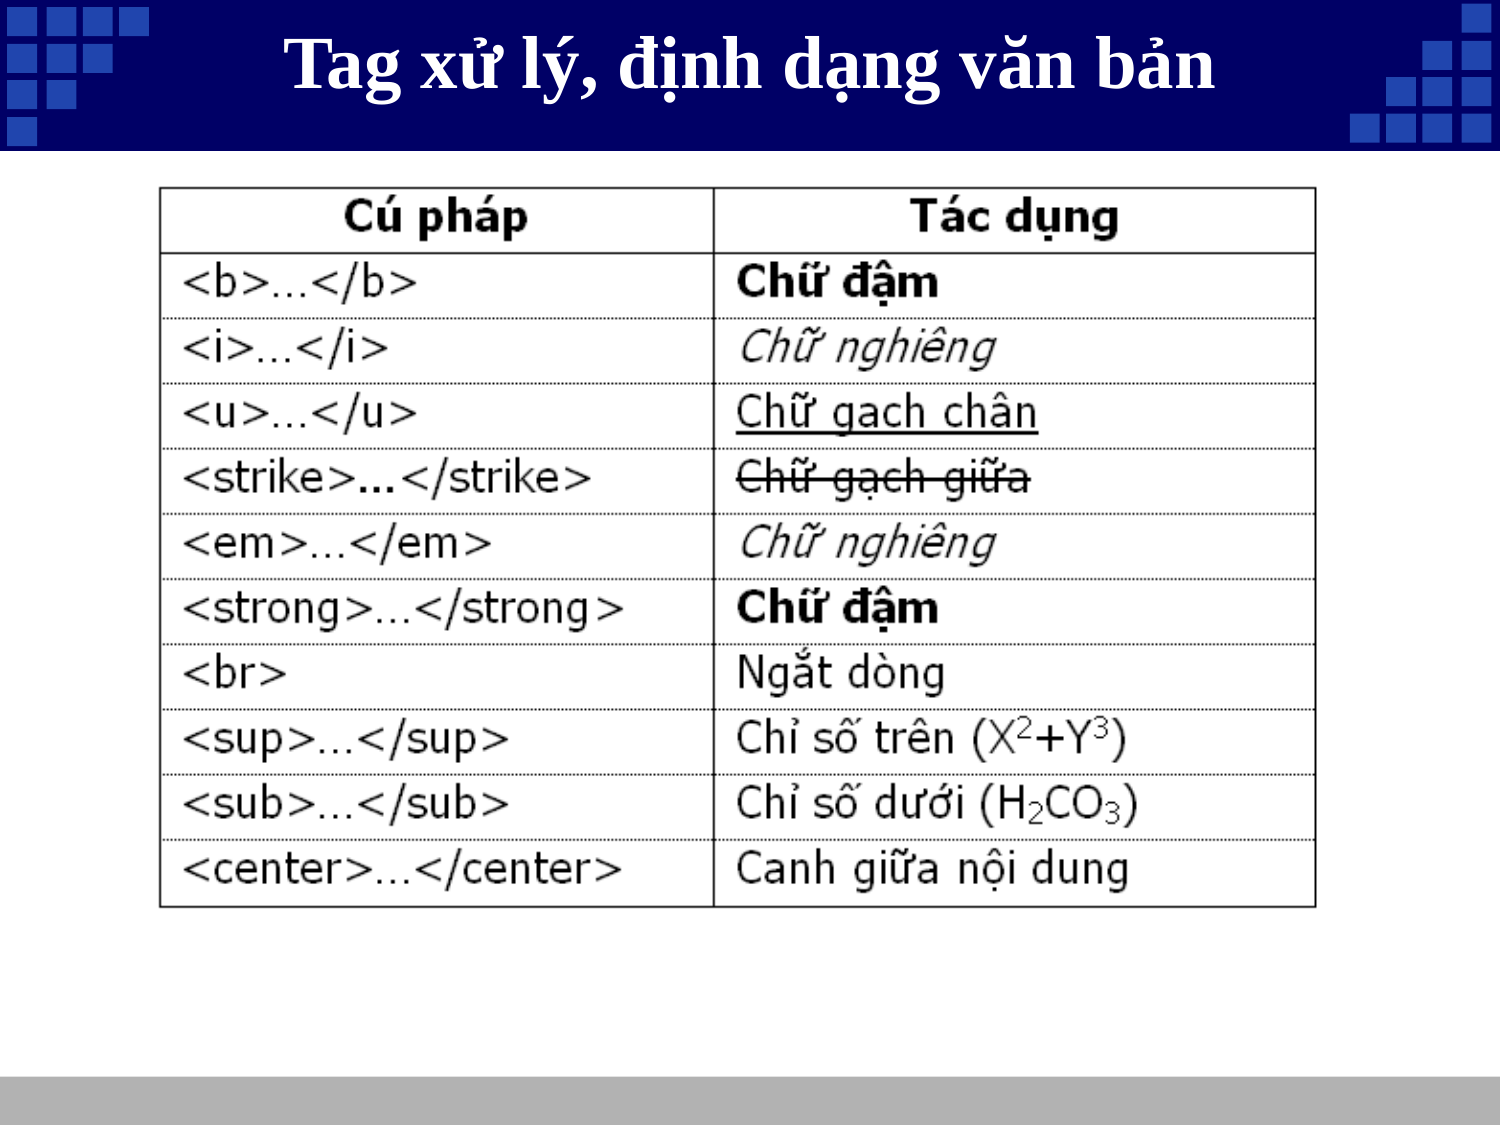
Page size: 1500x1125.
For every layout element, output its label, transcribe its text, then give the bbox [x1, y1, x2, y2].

title Tag xử lý, định dạng văn bản [75, 12, 1425, 105]
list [149, 167, 1338, 926]
